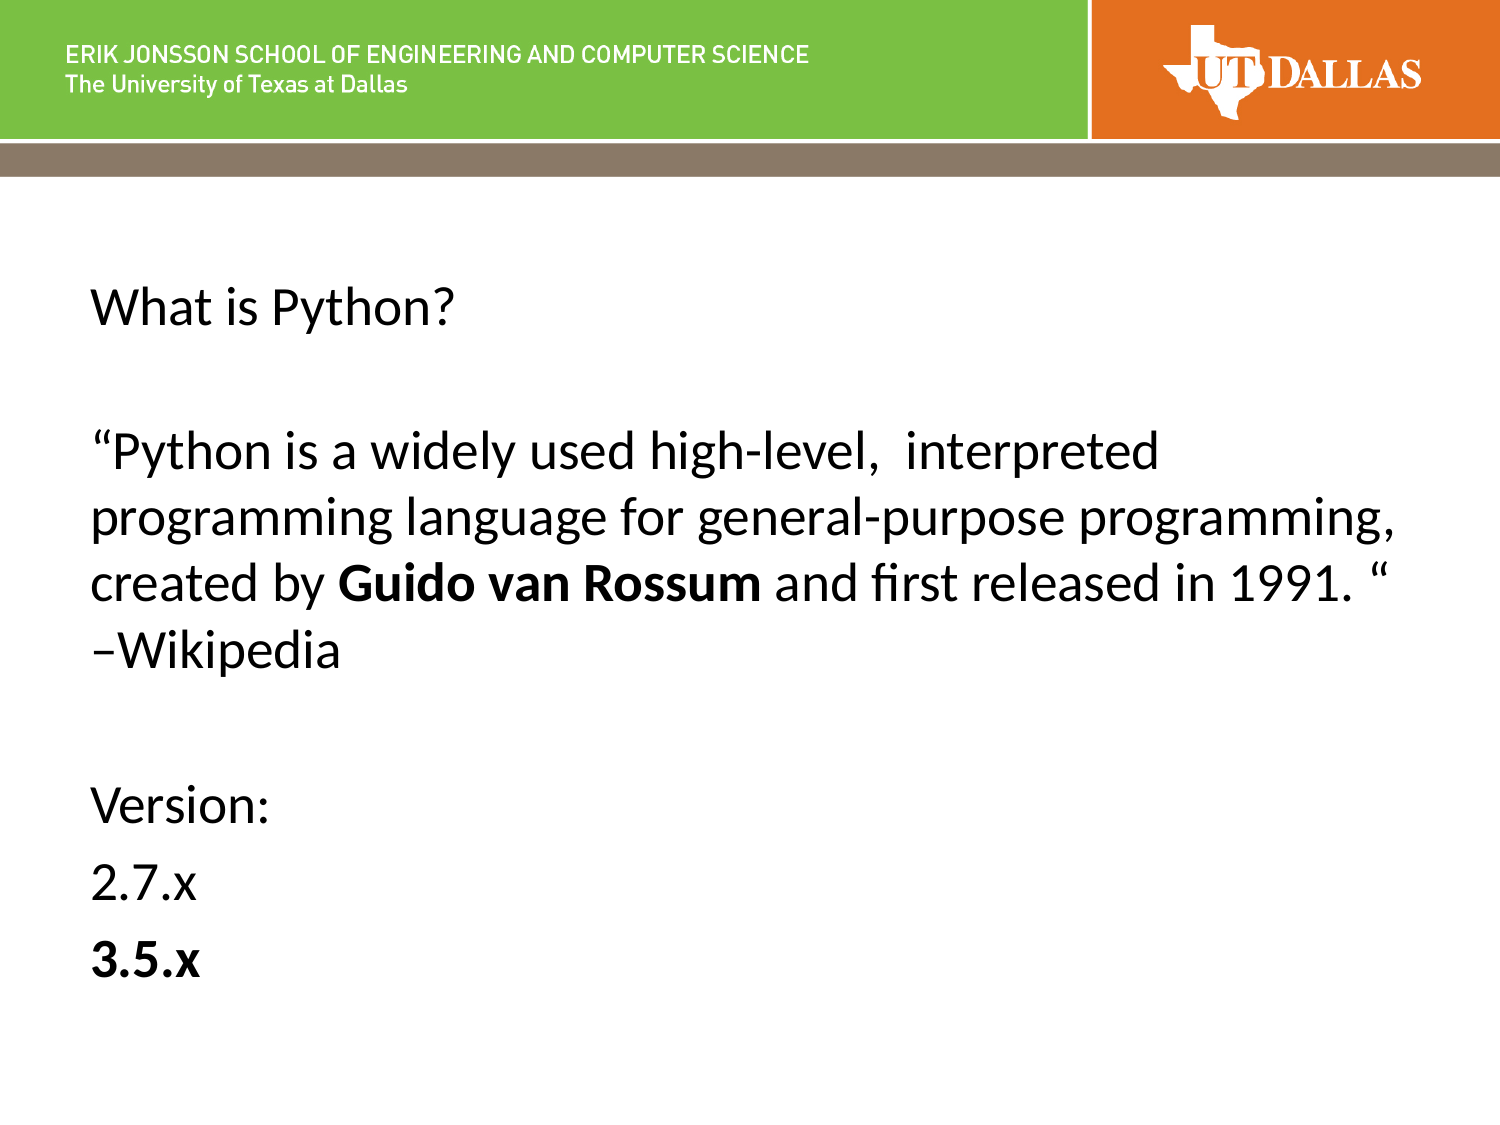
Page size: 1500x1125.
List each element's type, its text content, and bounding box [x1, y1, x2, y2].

list What is Python? “Python is a widely used high-level, interpreted programming language for general-purpose programming, created by Guido van Rossum and first released in 1991. “ –Wikipedia Version: 2.7.x 3.5.x [75, 262, 1425, 1005]
picture [0, 0, 1500, 1125]
